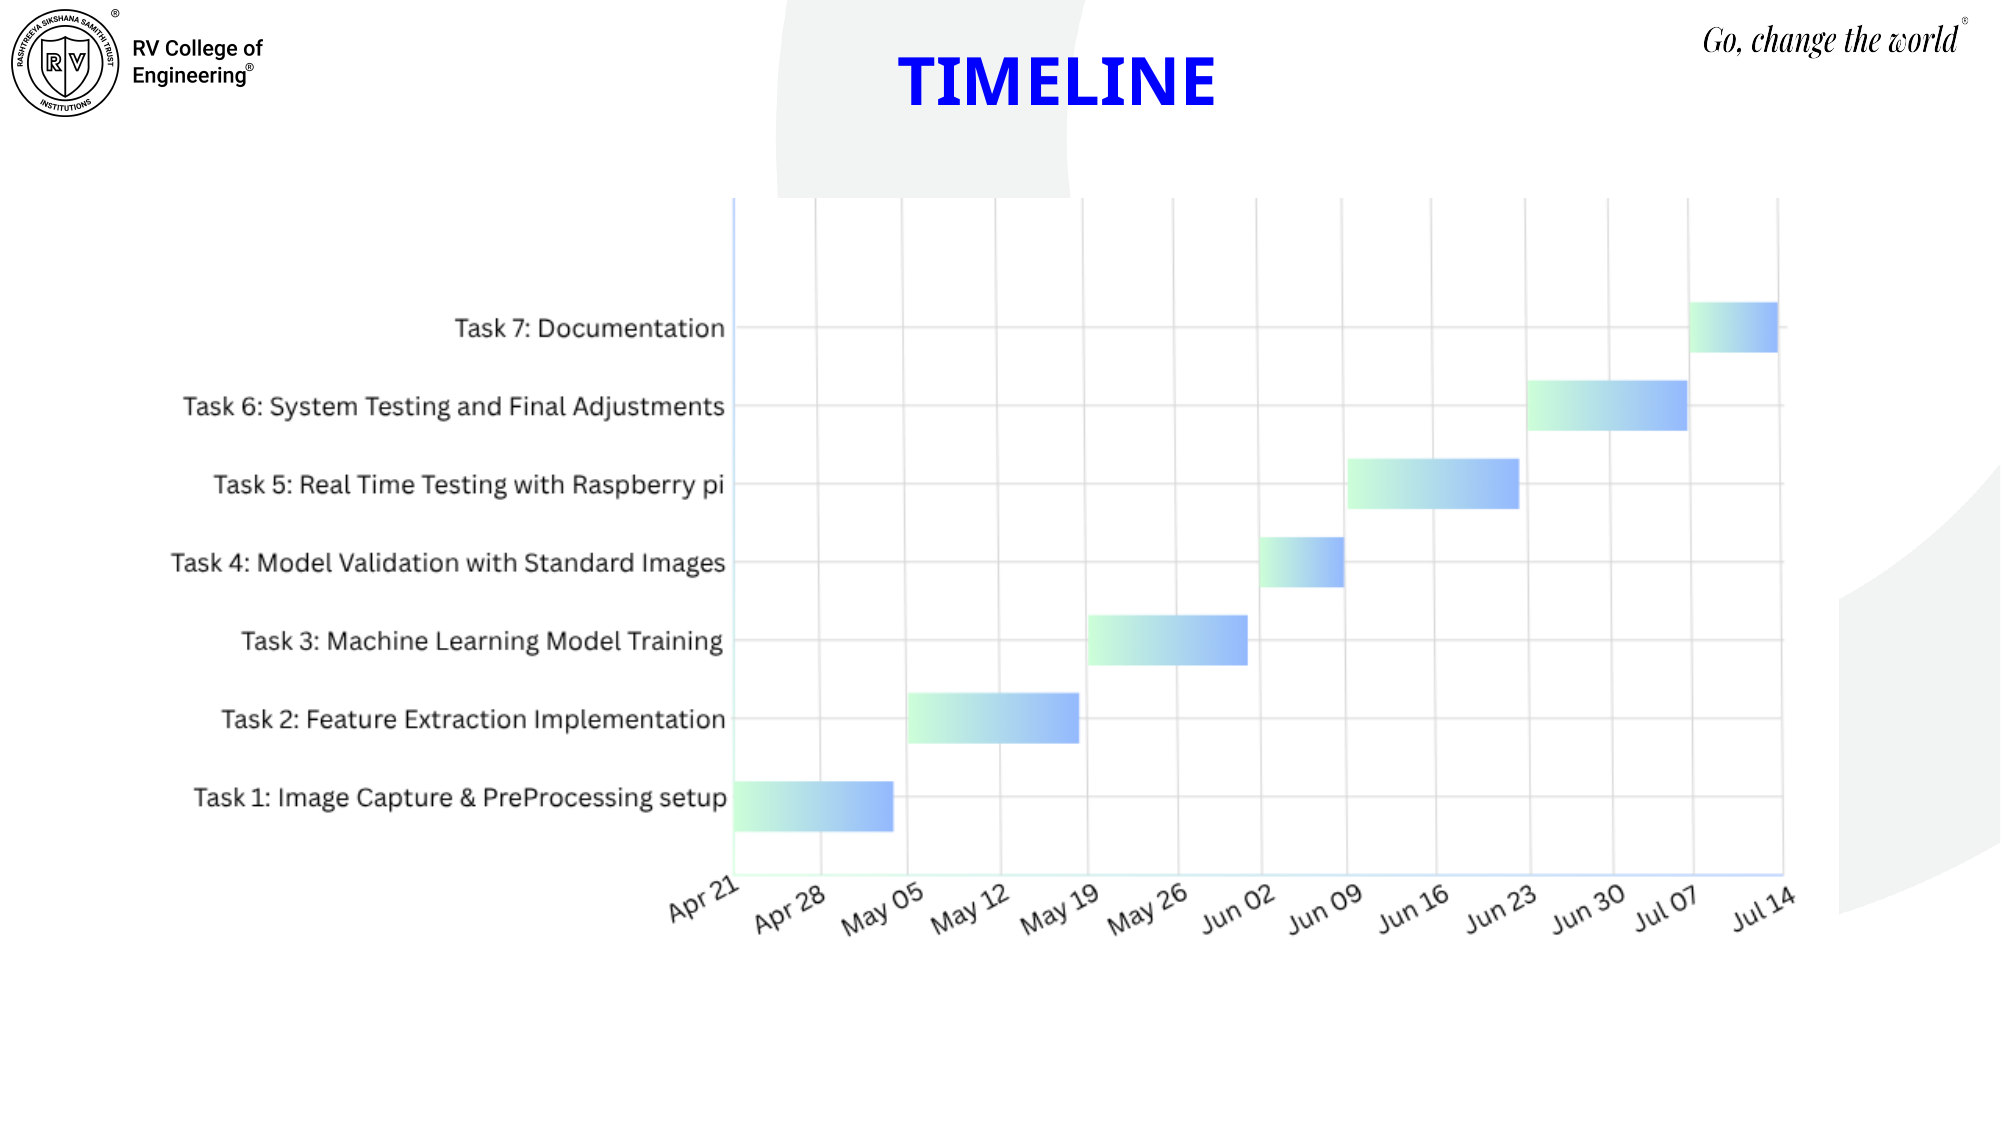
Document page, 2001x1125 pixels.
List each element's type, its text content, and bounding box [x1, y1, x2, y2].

title TIMELINE [420, 31, 1695, 187]
picture [0, 0, 2001, 1125]
